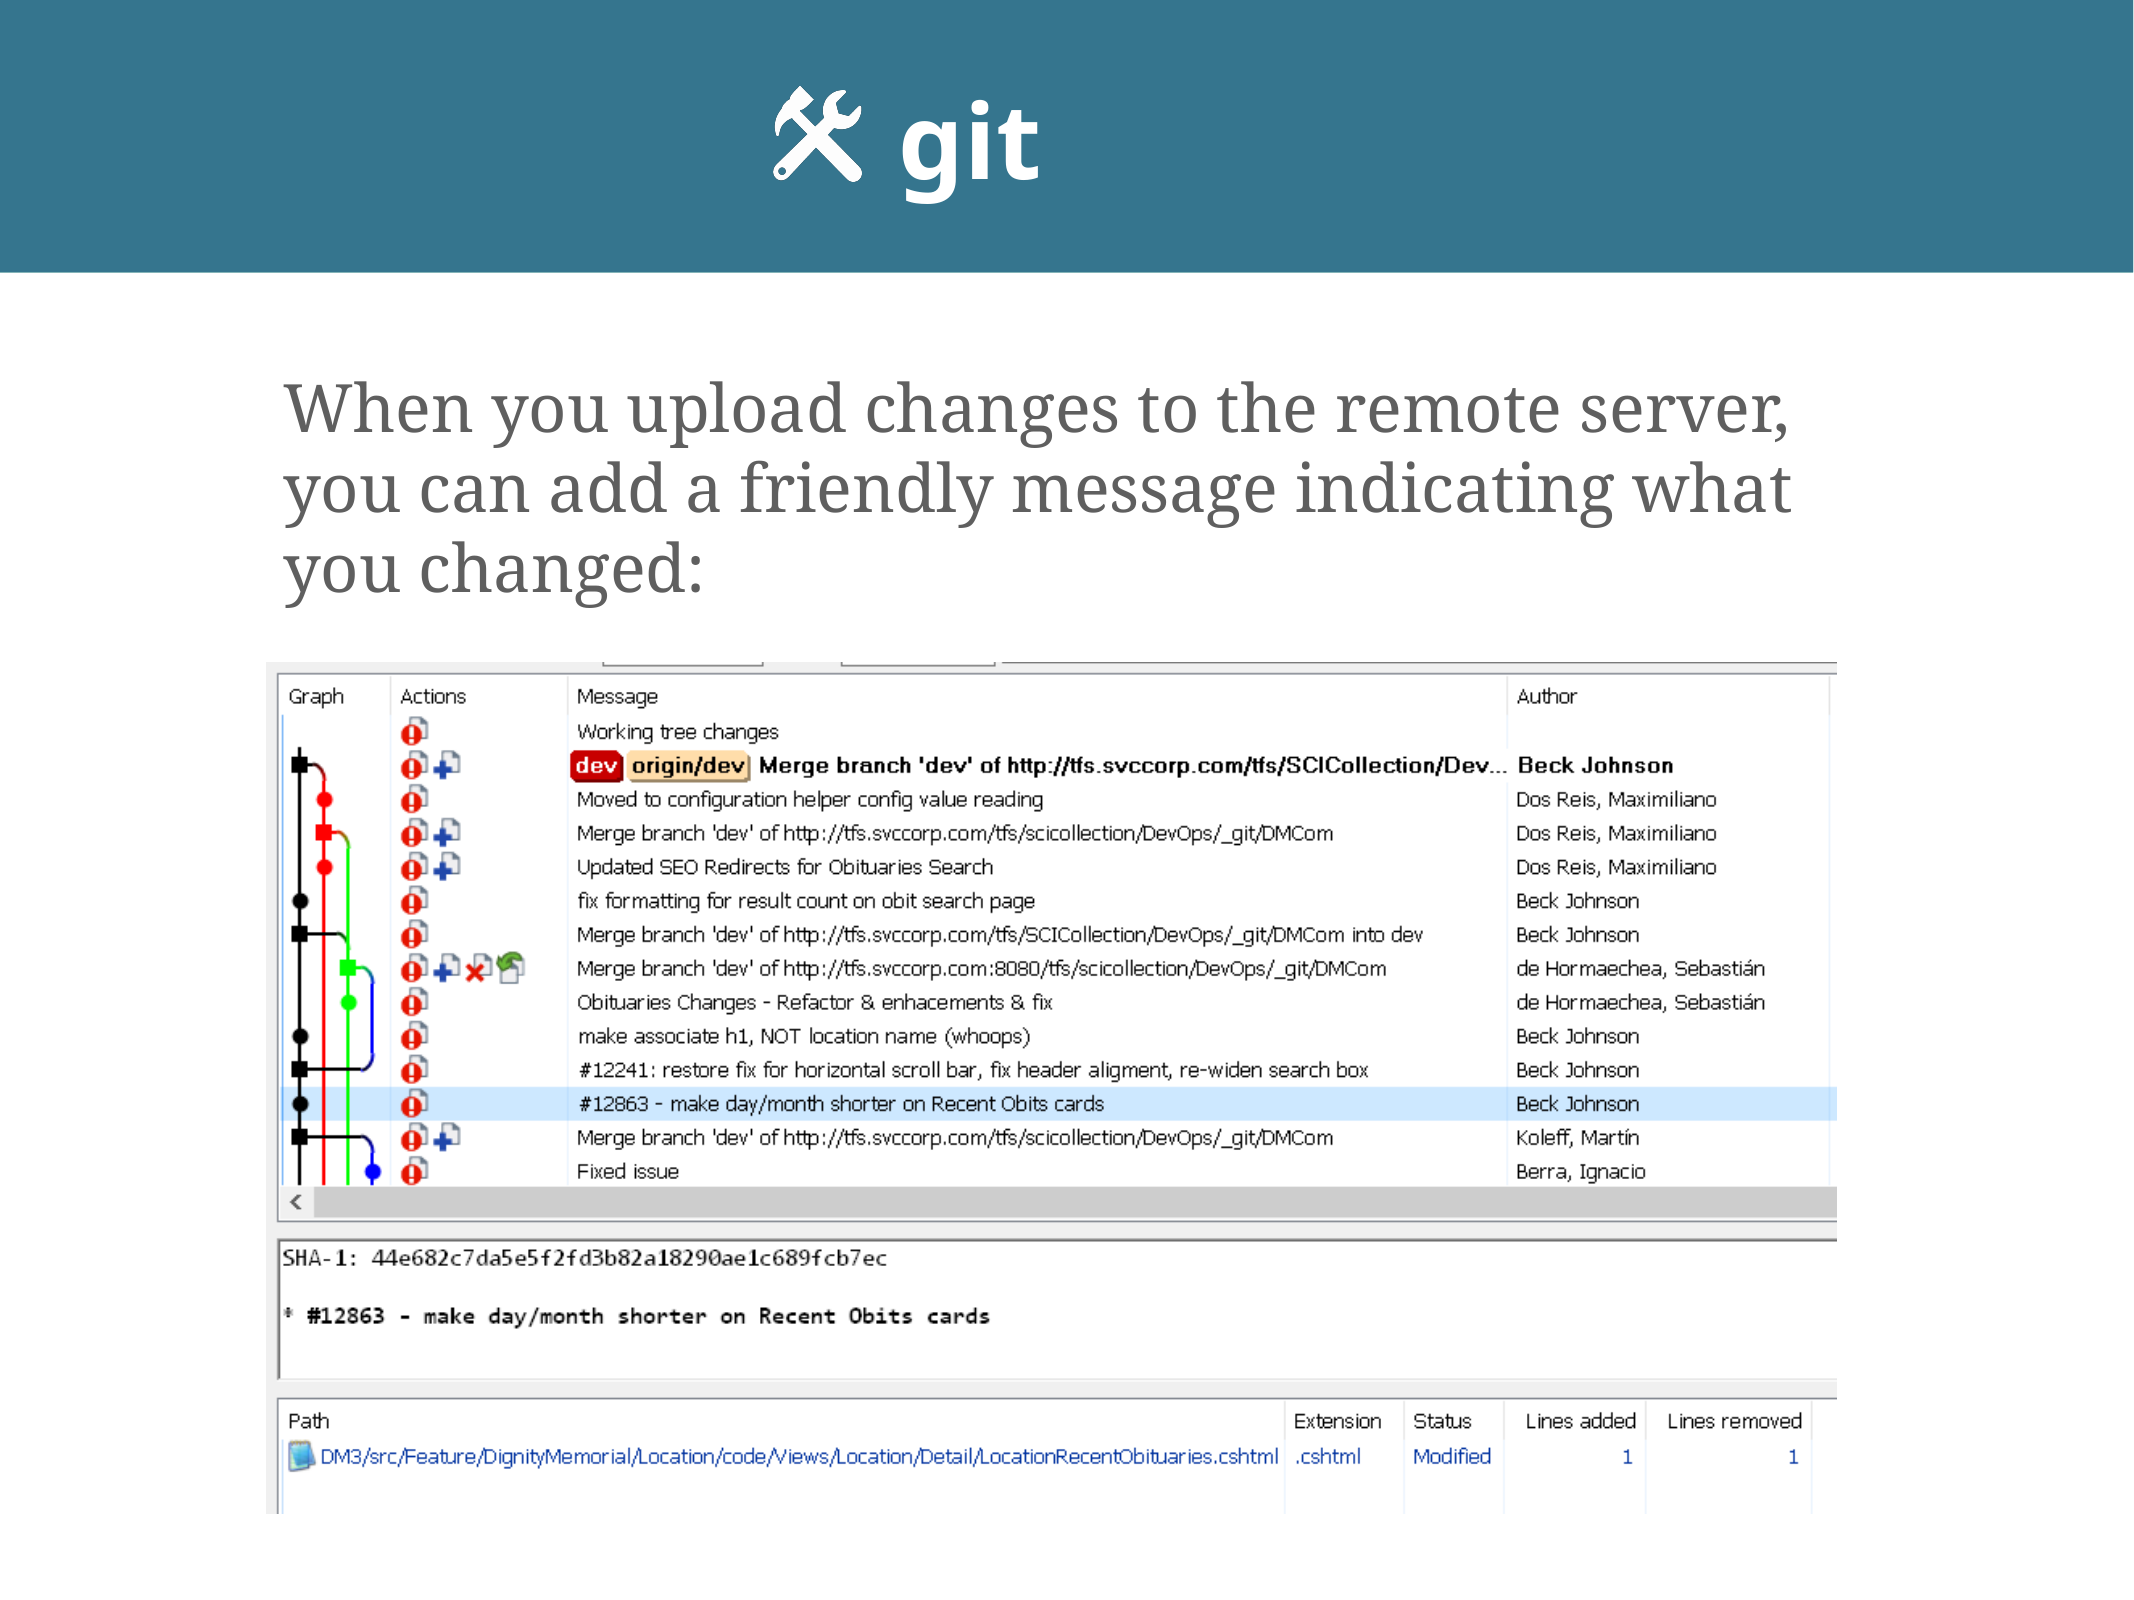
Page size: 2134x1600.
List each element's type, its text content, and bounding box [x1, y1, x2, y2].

text_box When you upload changes to the remote server, you can add a friendly message indicating what you changed: [266, 358, 1866, 704]
text_box [770, 86, 865, 182]
text_box [0, 0, 2134, 273]
picture [266, 662, 1837, 1515]
title git [896, 75, 1545, 343]
